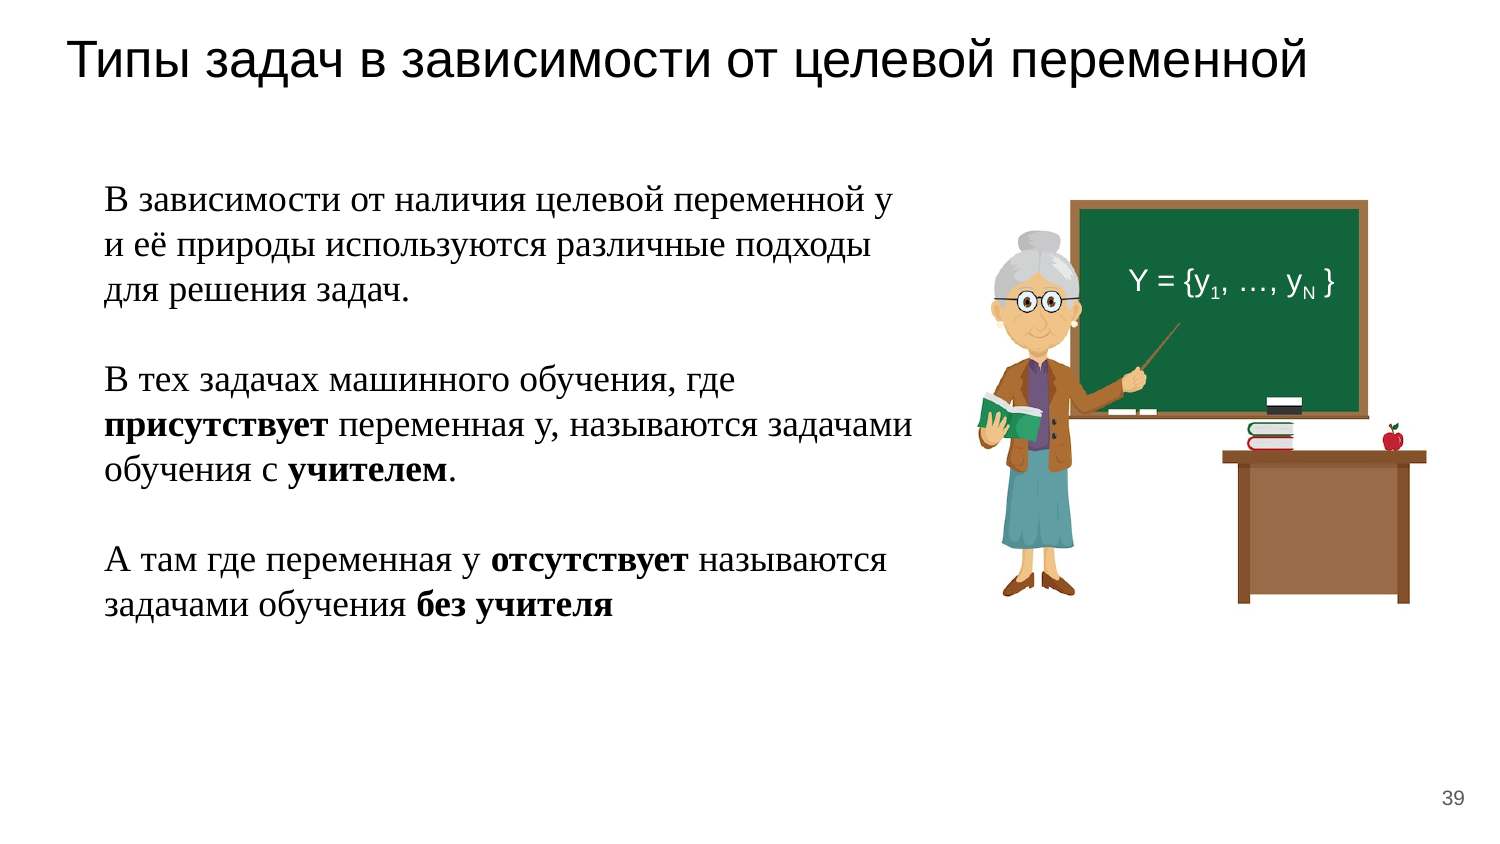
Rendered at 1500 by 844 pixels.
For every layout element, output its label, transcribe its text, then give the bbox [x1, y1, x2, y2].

title Типы задач в зависимости от целевой переменной [51, 10, 1449, 105]
text_box В зависимости от наличия целевой переменной y и её природы используются различные подходы для решения задач. В тех задачах машинного обучения, где присутствует переменная y, называются задачами обучения с учителем. А там где переменная y отсутствует называются задачами обучения без учителя [89, 159, 939, 736]
slide_number ‹#› [1389, 764, 1480, 830]
picture [953, 143, 1450, 640]
